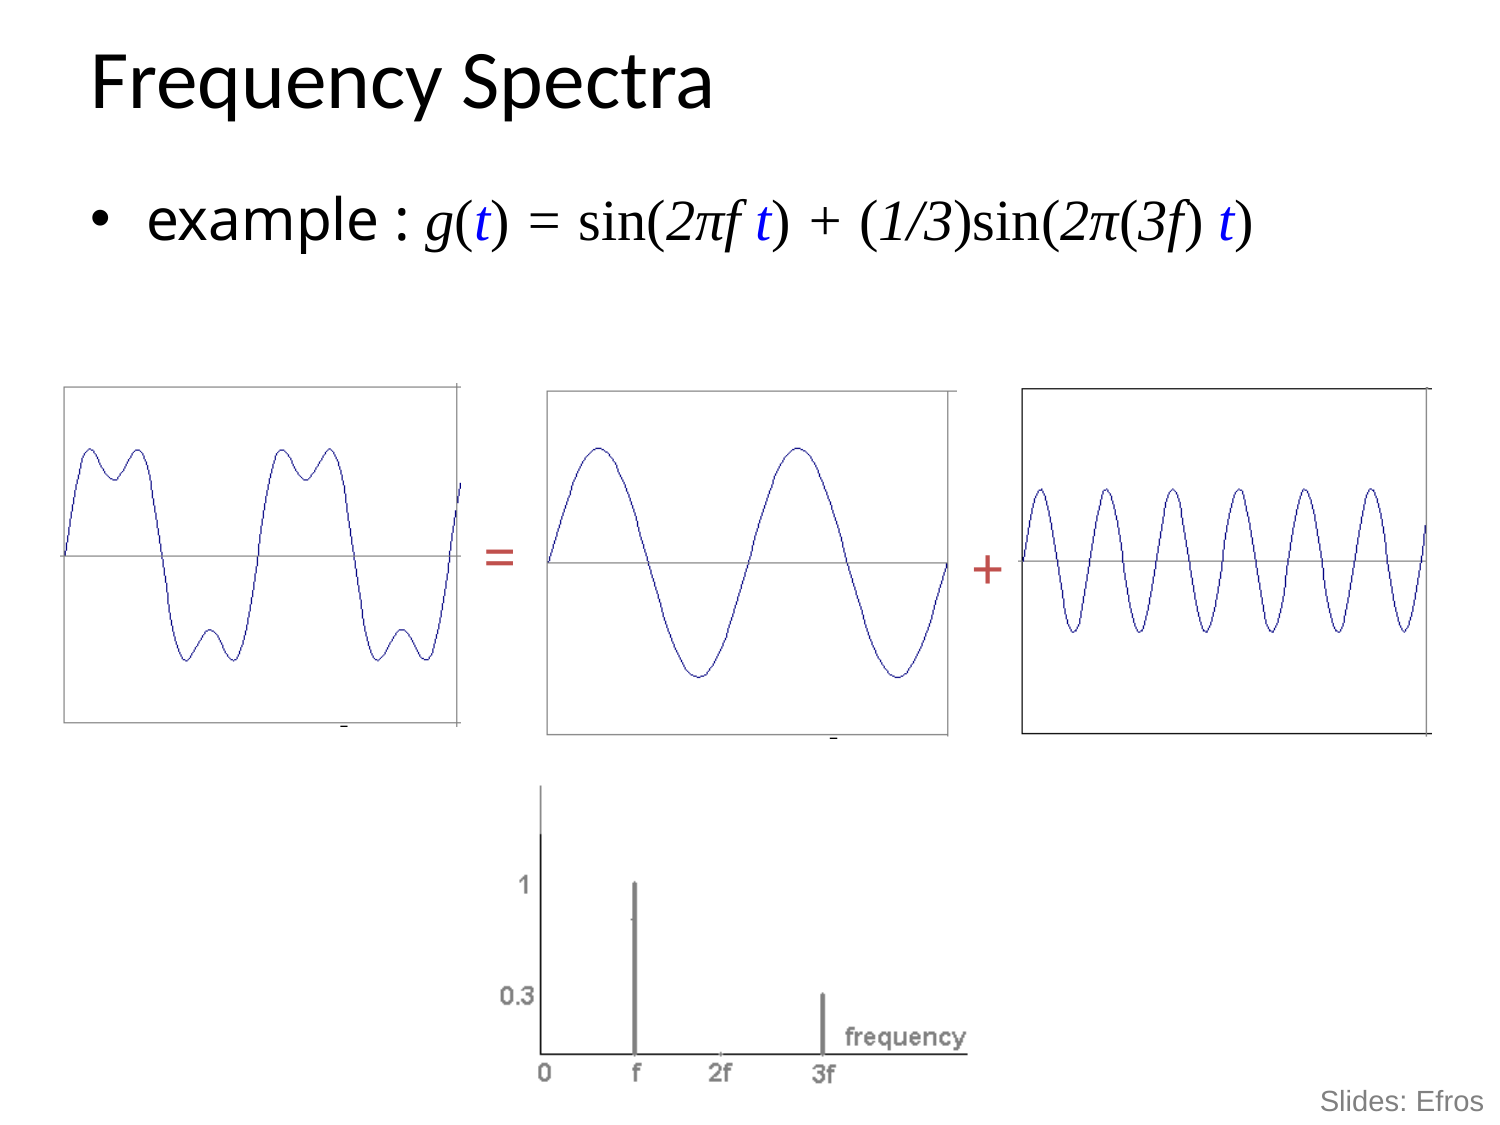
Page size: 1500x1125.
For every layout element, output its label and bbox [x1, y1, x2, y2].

picture [60, 382, 461, 728]
title [74, 0, 1426, 151]
text_box [957, 525, 1018, 610]
text_box [1305, 1074, 1500, 1125]
picture [543, 387, 957, 740]
picture [490, 777, 982, 1107]
text_box [468, 512, 543, 598]
list [74, 174, 1426, 1026]
picture [1018, 386, 1432, 738]
